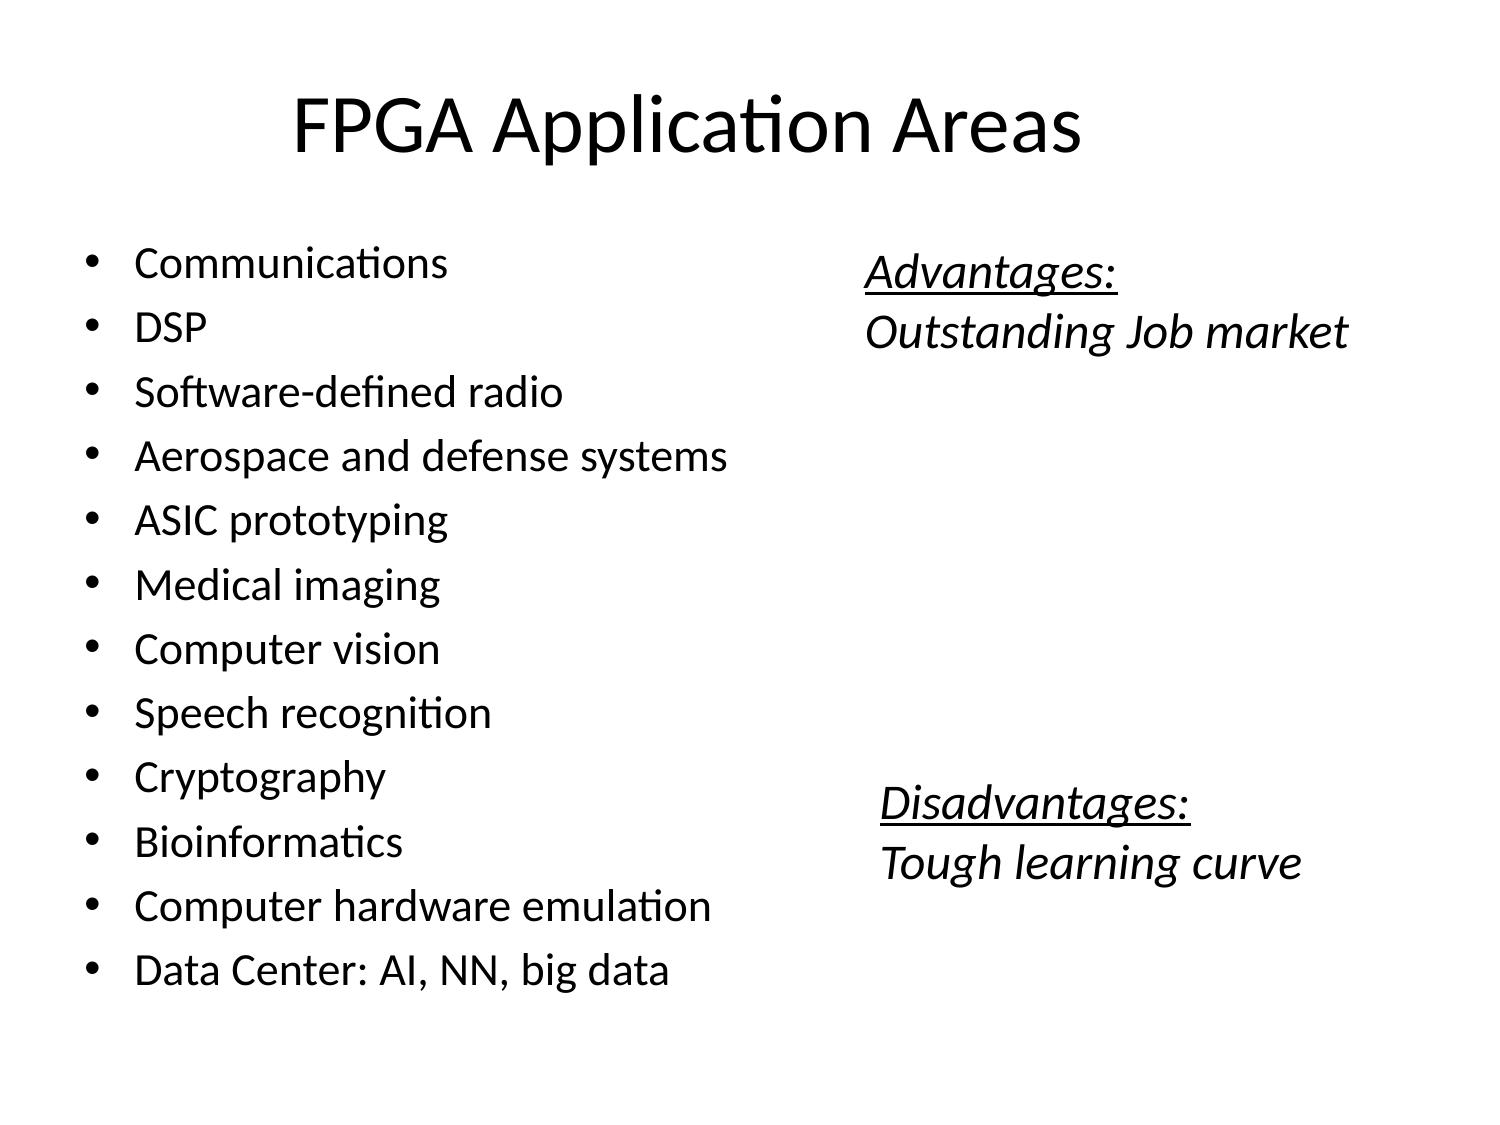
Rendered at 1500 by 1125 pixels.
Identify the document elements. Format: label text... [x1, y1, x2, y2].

title FPGA Application Areas [175, 44, 1201, 195]
text_box Disadvantages: Tough learning curve [864, 762, 1384, 898]
list Communications DSP Software-defined radio Aerospace and defense systems ASIC prototyping Medical imaging Computer vision Speech recognition Cryptography Bioinformatics Computer hardware emulation Data Center: AI, NN, big data [69, 224, 1420, 1013]
text_box Advantages: Outstanding Job market [850, 230, 1365, 366]
